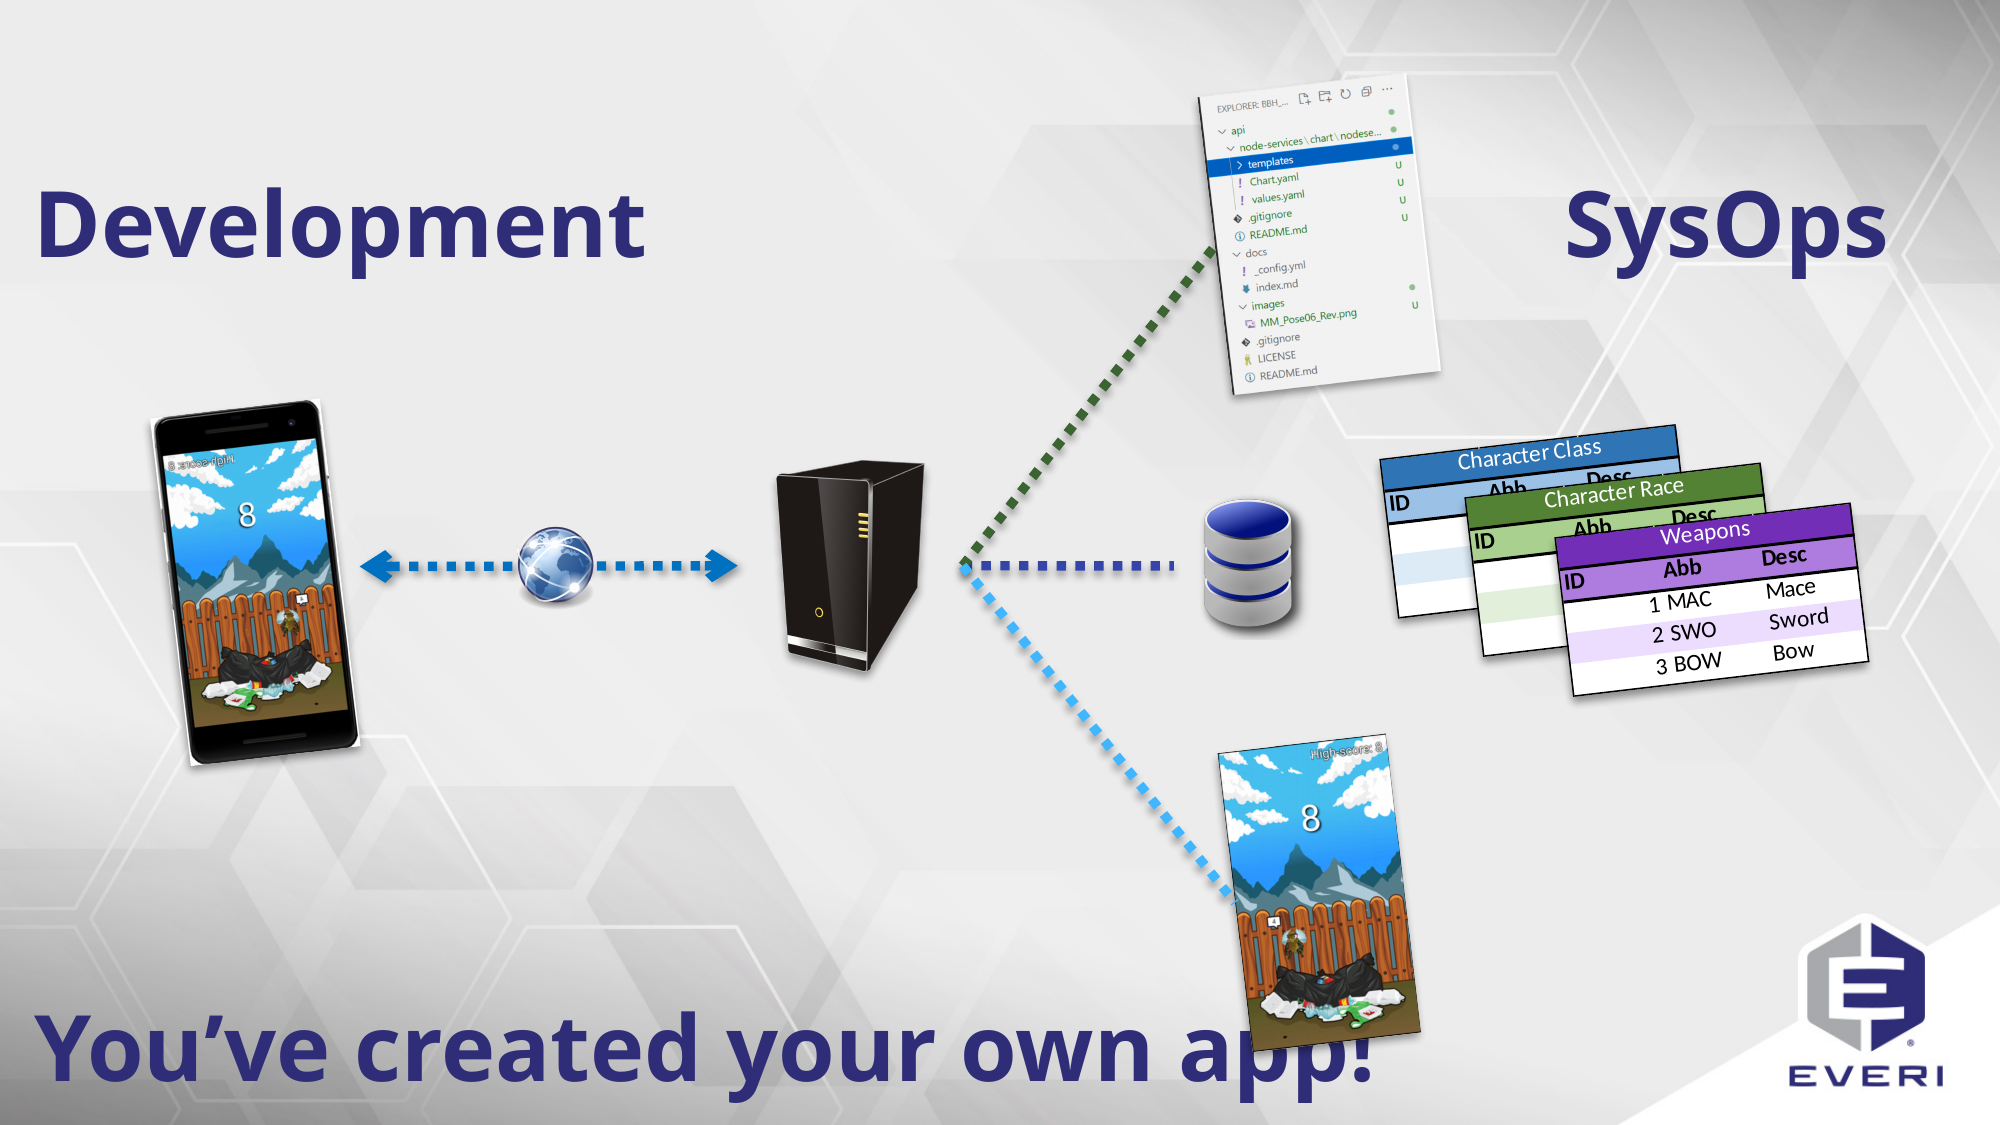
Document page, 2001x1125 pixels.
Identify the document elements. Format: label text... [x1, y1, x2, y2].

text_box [962, 233, 1215, 565]
text_box Development [19, 158, 663, 284]
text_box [1215, 440, 1863, 682]
title You’ve created your own app! [19, 924, 1787, 1109]
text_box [962, 565, 1235, 893]
text_box SysOps [1549, 158, 1904, 284]
picture [0, 0, 2000, 1125]
